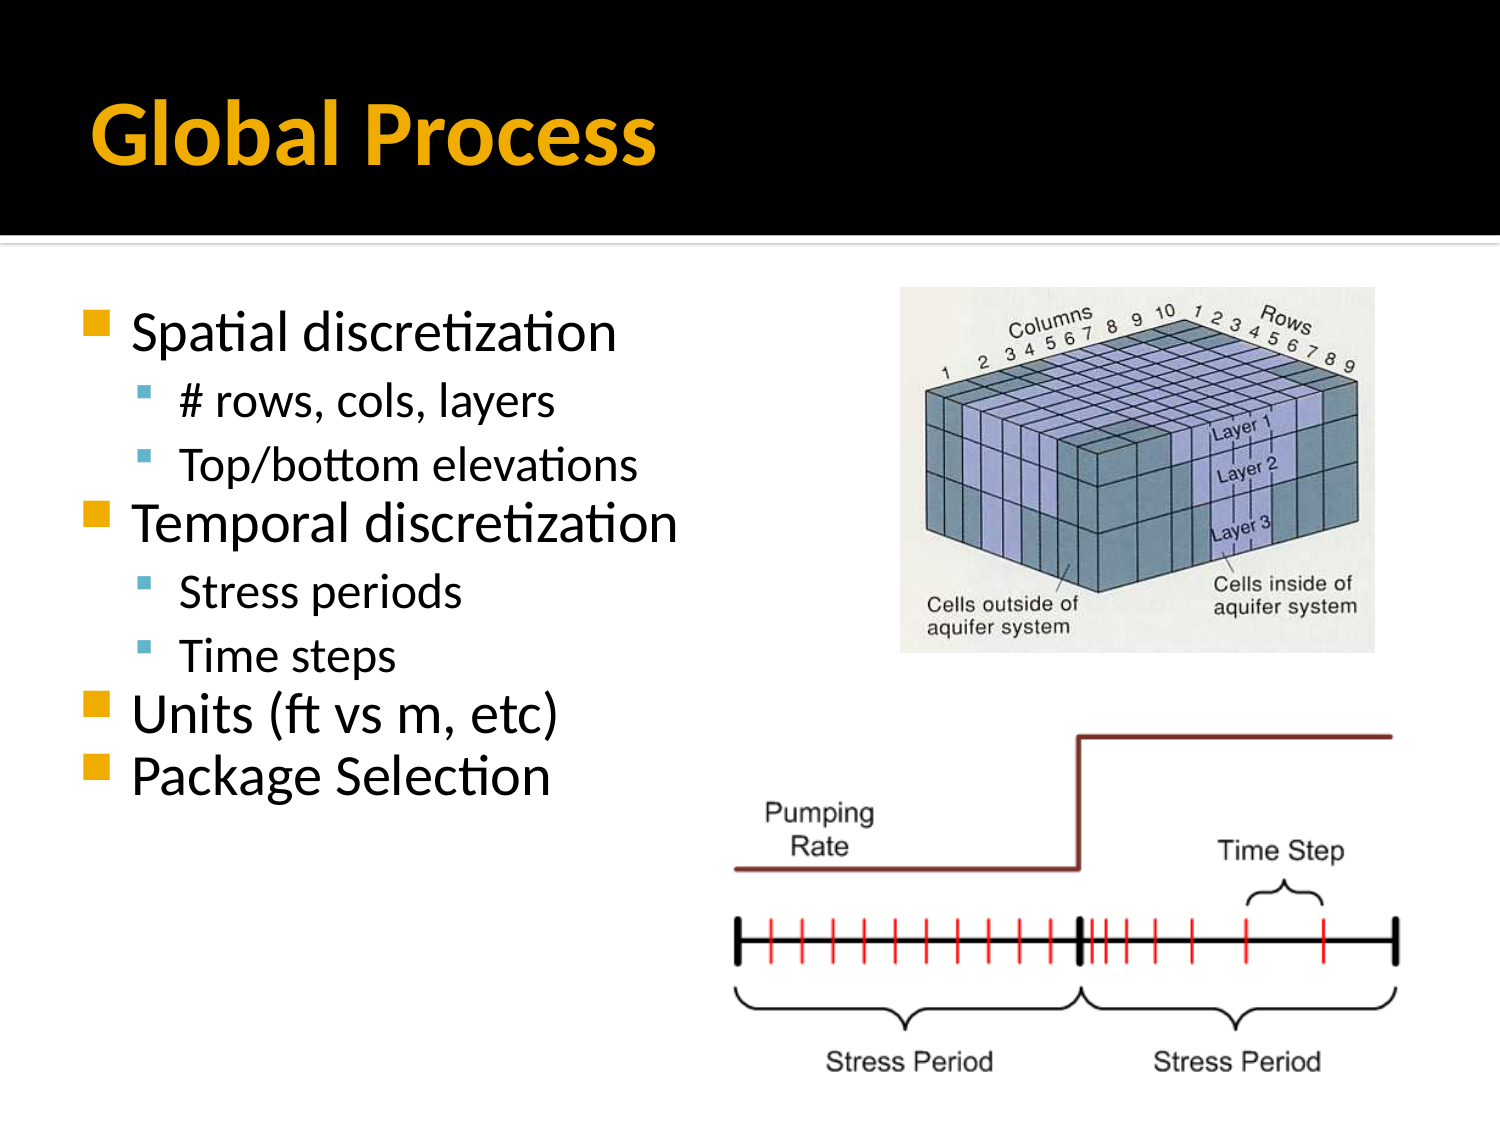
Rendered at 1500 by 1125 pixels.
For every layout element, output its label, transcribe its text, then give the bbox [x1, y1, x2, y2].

picture [724, 724, 1413, 1086]
title Global Process [75, 25, 1425, 231]
list Spatial discretization # rows, cols, layers Top/bottom elevations Temporal discretization Stress periods Time steps Units (ft vs m, etc) Package Selection [50, 286, 800, 1046]
picture [899, 287, 1375, 653]
